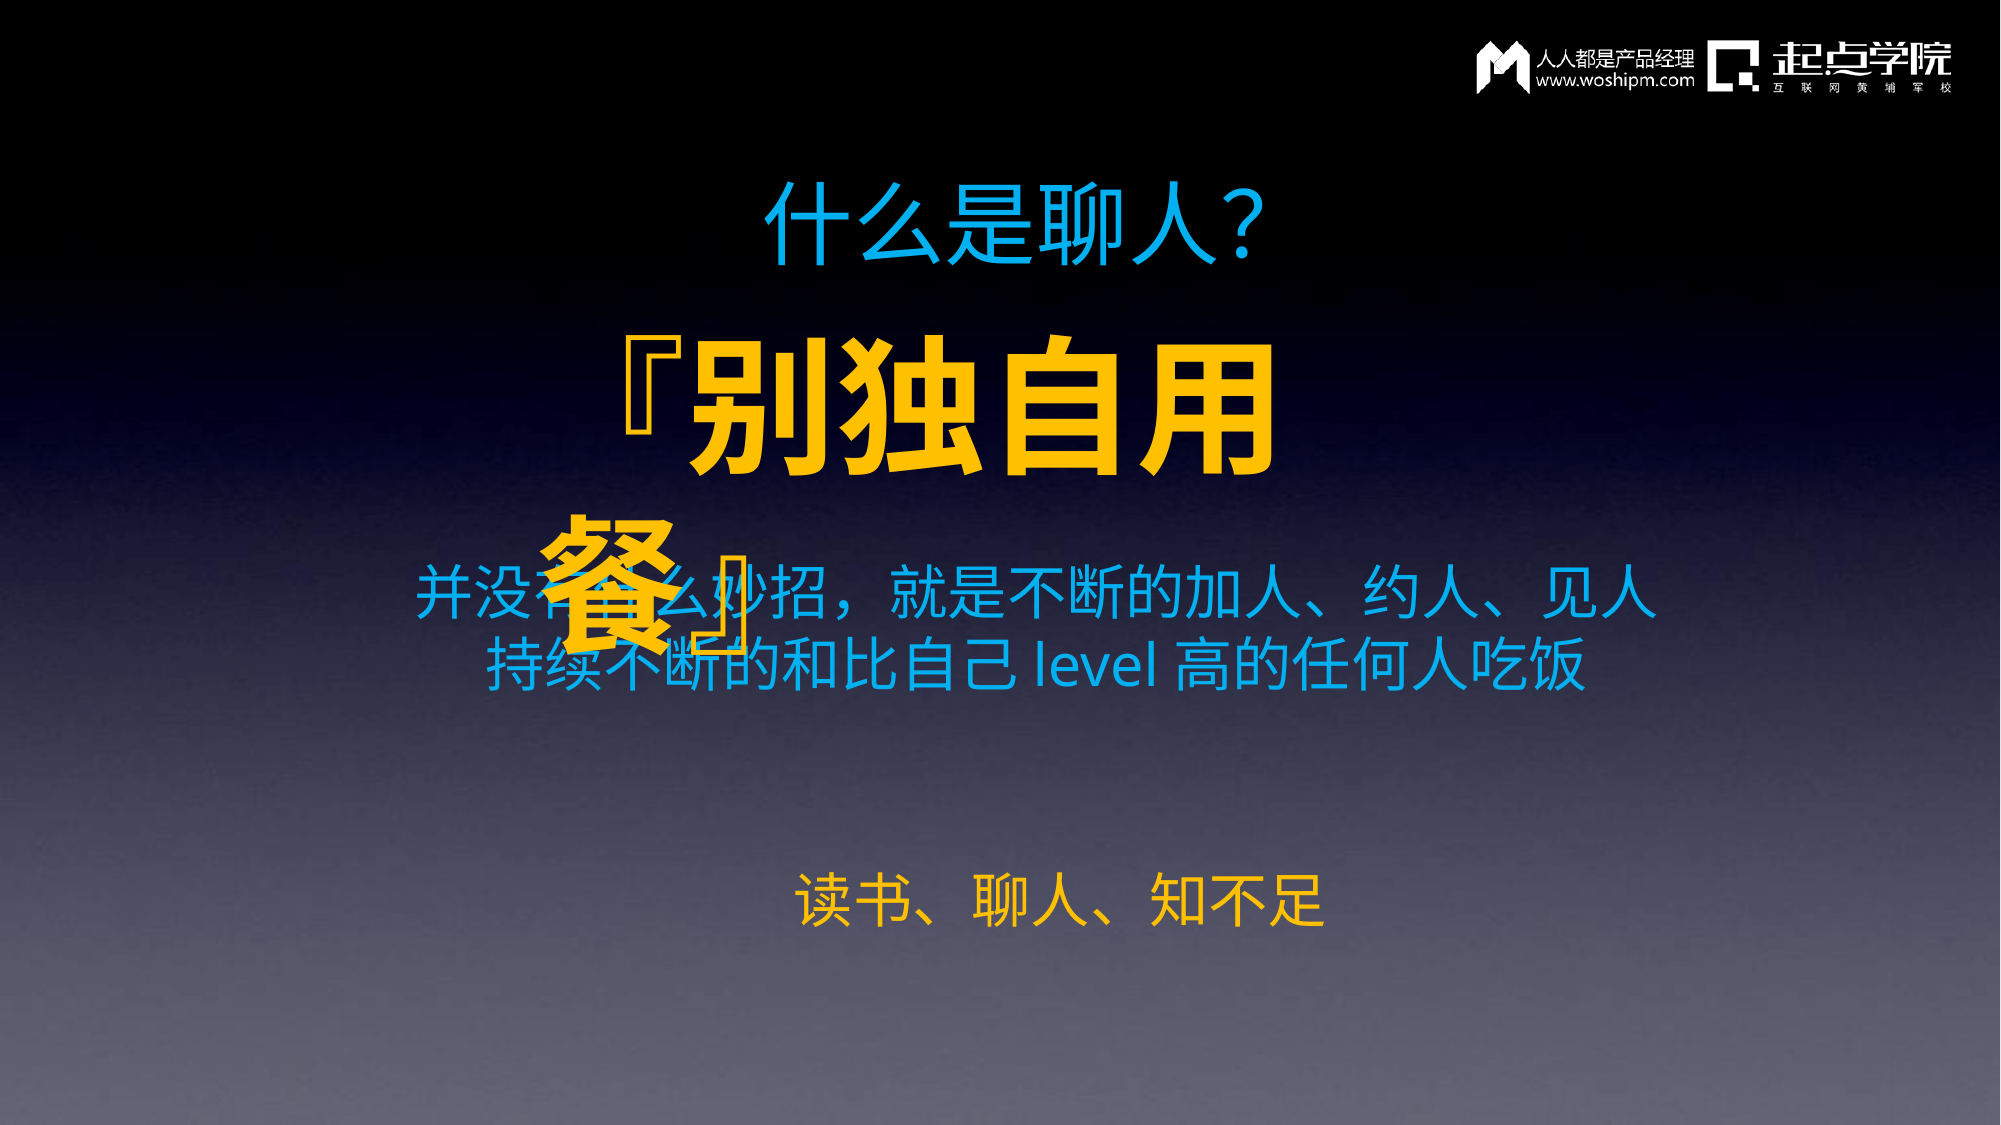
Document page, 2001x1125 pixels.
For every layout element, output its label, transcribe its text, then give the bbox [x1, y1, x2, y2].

text_box 并没有什么妙招，就是不断的加人、约人、见人 持续不断的和比自己level高的任何人吃饭 [344, 548, 1730, 706]
text_box 读书、聊人、知不足 [779, 855, 1343, 942]
text_box 什么是聊人？ [604, 159, 1470, 284]
picture [0, 0, 2001, 1125]
text_box 『别独自用餐』 [522, 305, 1552, 680]
